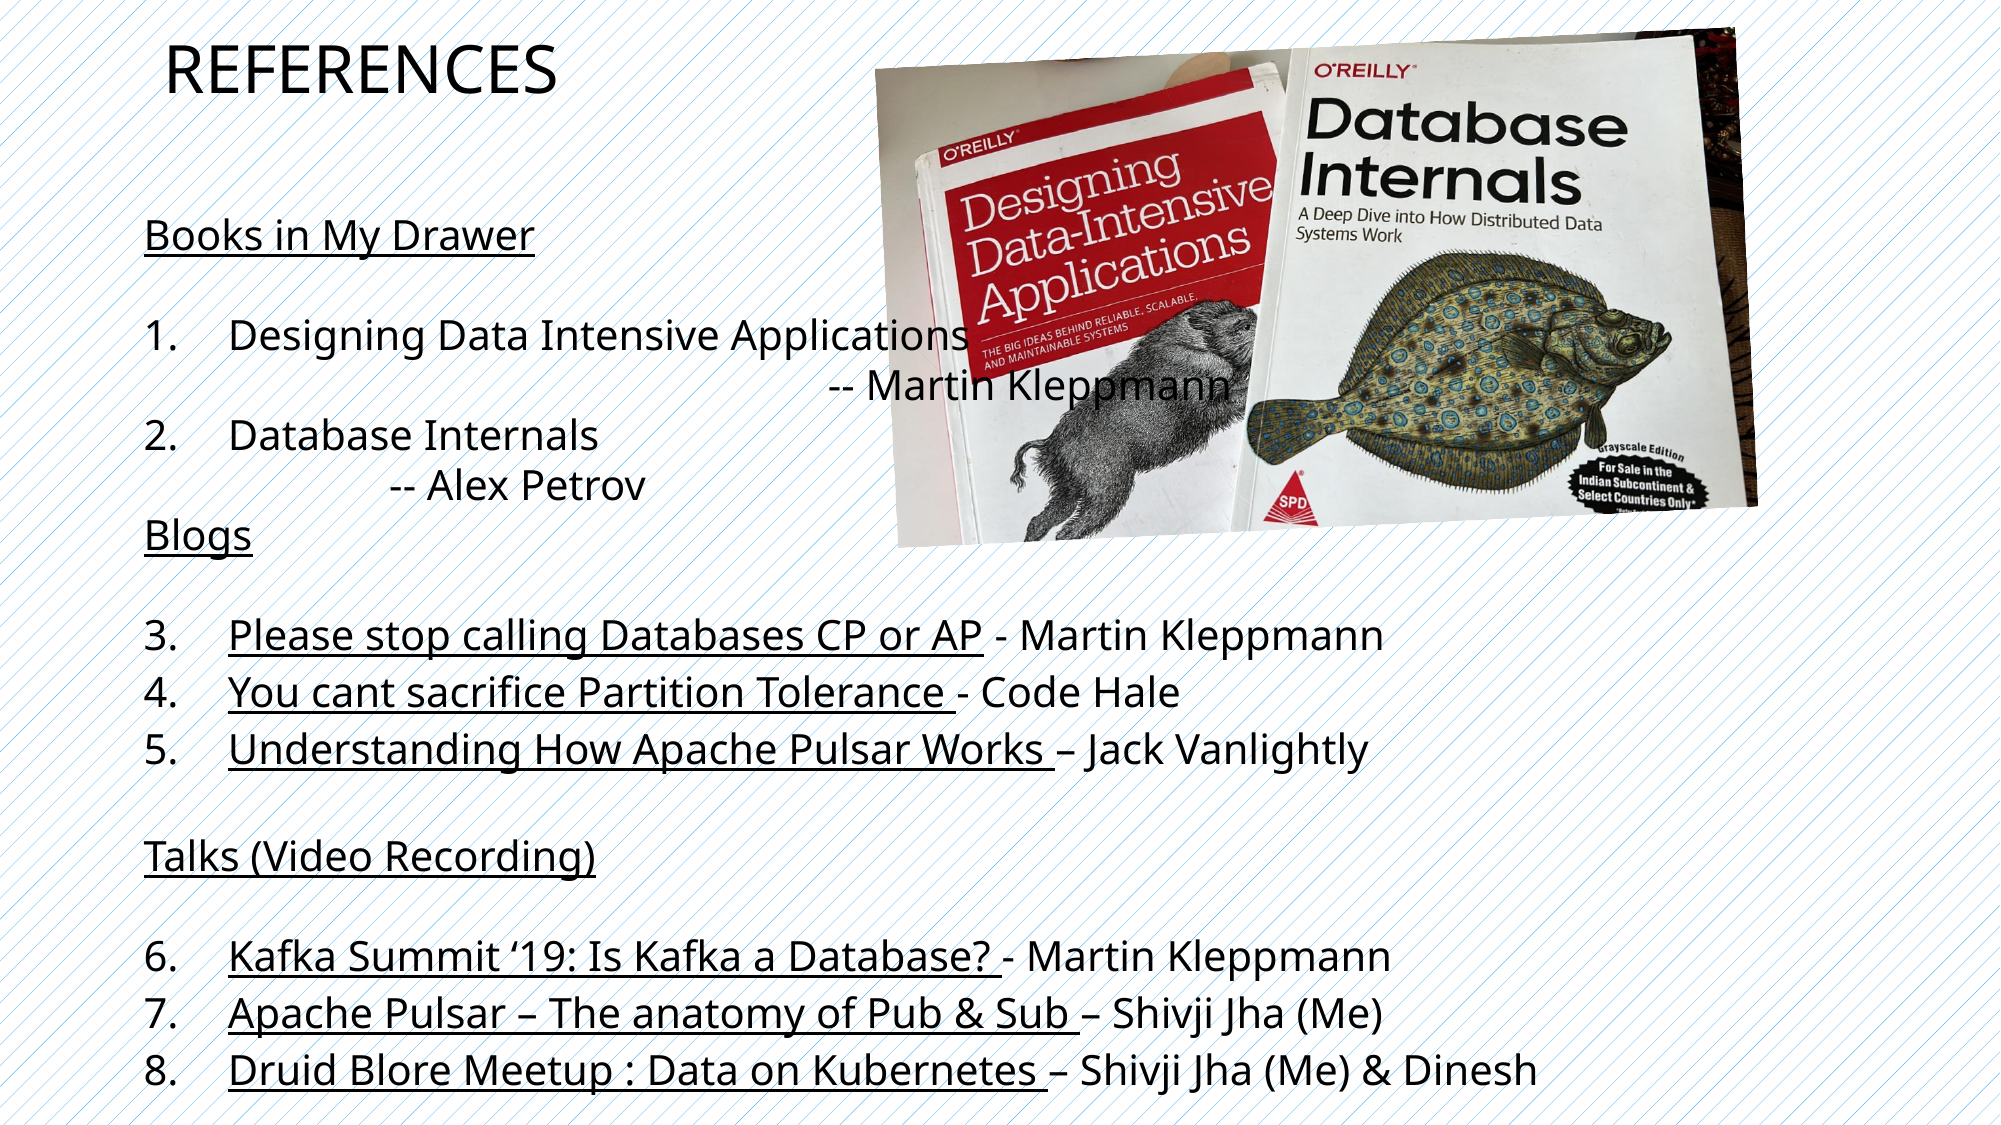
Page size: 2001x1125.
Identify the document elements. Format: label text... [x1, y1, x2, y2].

picture [876, 0, 1743, 718]
text_box Books in My Drawer Designing Data Intensive Applications -- Martin Kleppmann Database Internals -- Alex Petrov Blogs Please stop calling Databases CP or AP - Martin Kleppmann You cant sacrifice Partition Tolerance - Code Hale Understanding How Apache Pulsar Works – Jack Vanlightly Talks (Video Recording) Kafka Summit ‘19: Is Kafka a Database? - Martin Kleppmann Apache Pulsar – The anatomy of Pub & Sub – Shivji Jha (Me) Druid Blore Meetup : Data on Kubernetes – Shivji Jha (Me) & Dinesh [128, 201, 1914, 1125]
title References [38, 0, 685, 116]
